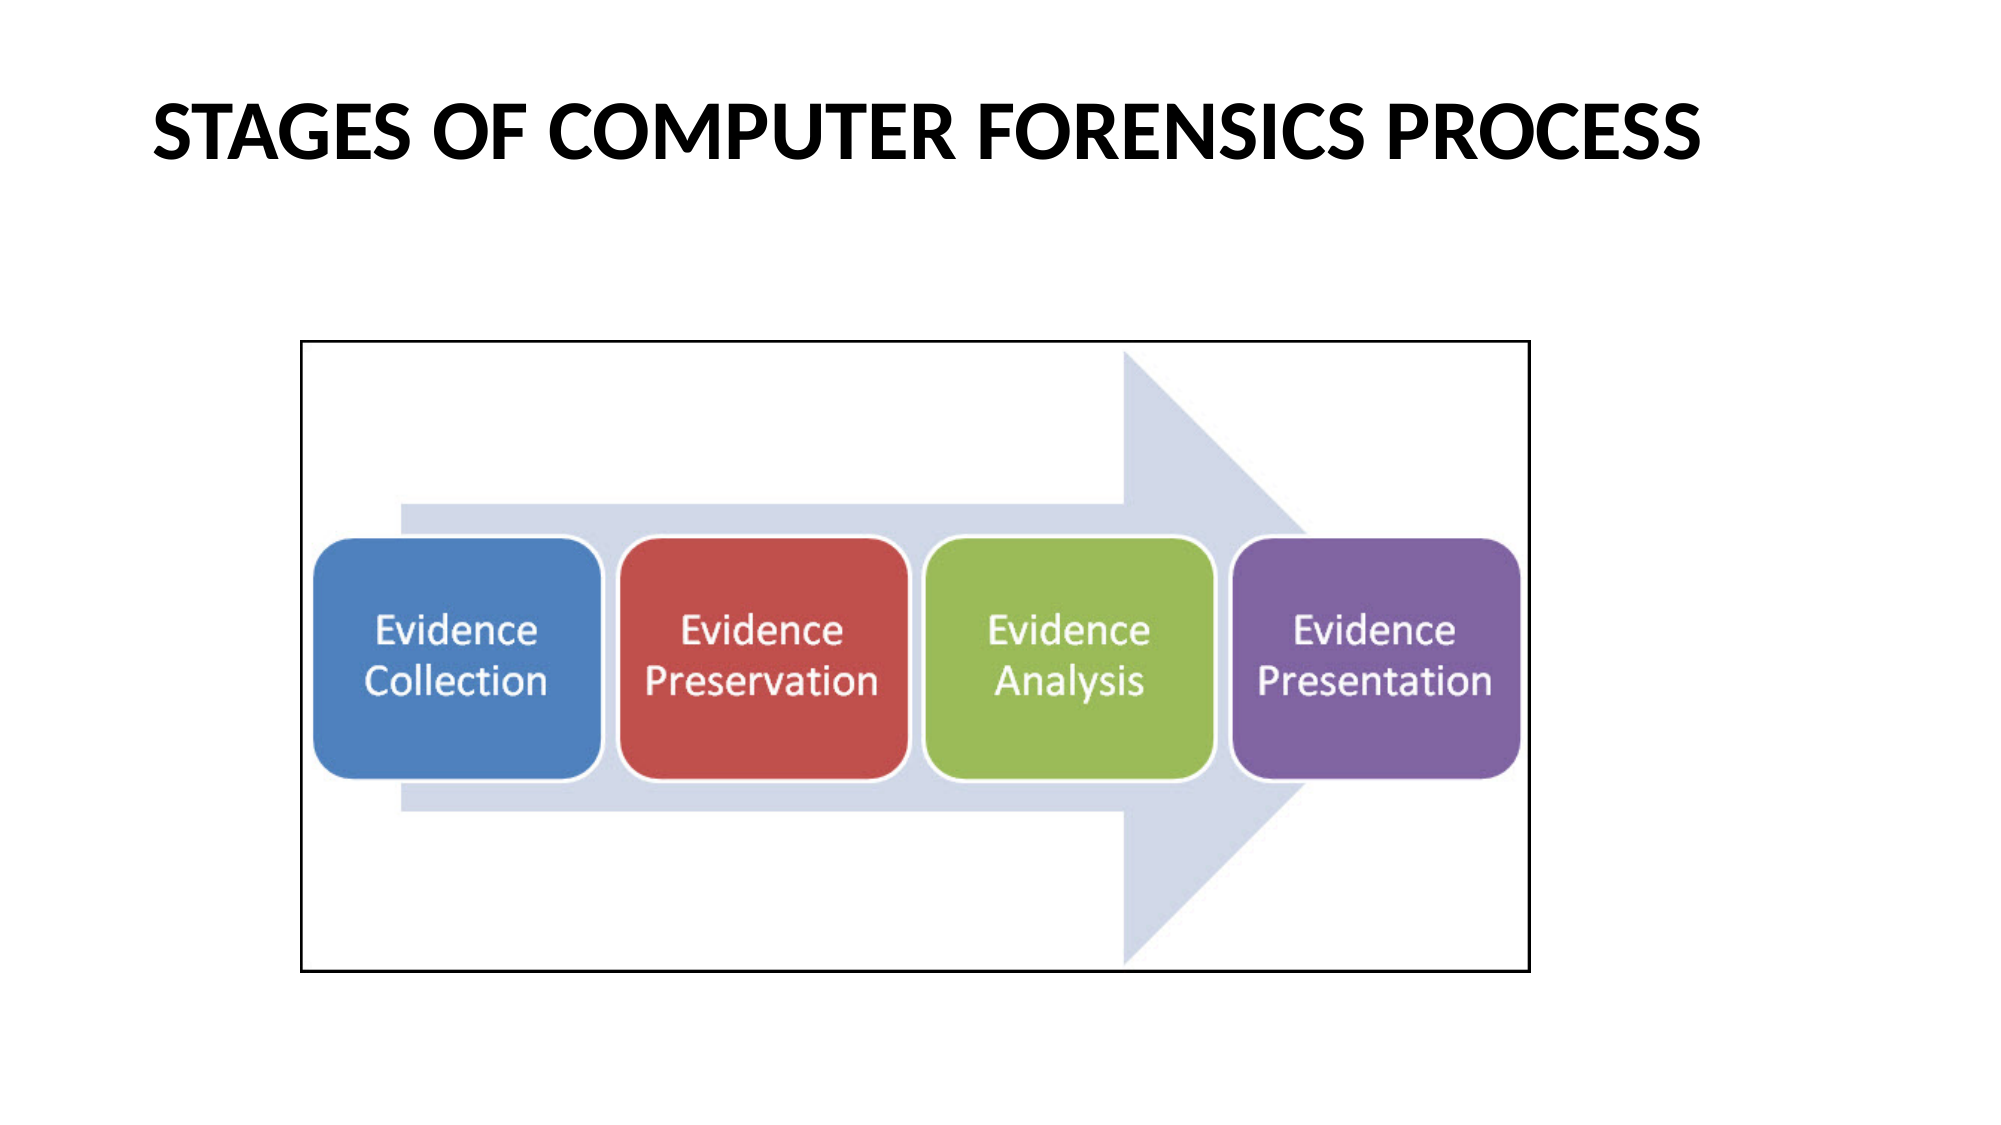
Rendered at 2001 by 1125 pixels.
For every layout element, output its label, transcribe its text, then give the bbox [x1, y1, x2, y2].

picture [300, 340, 1531, 973]
title STAGES OF COMPUTER FORENSICS PROCESS [137, 59, 1863, 278]
